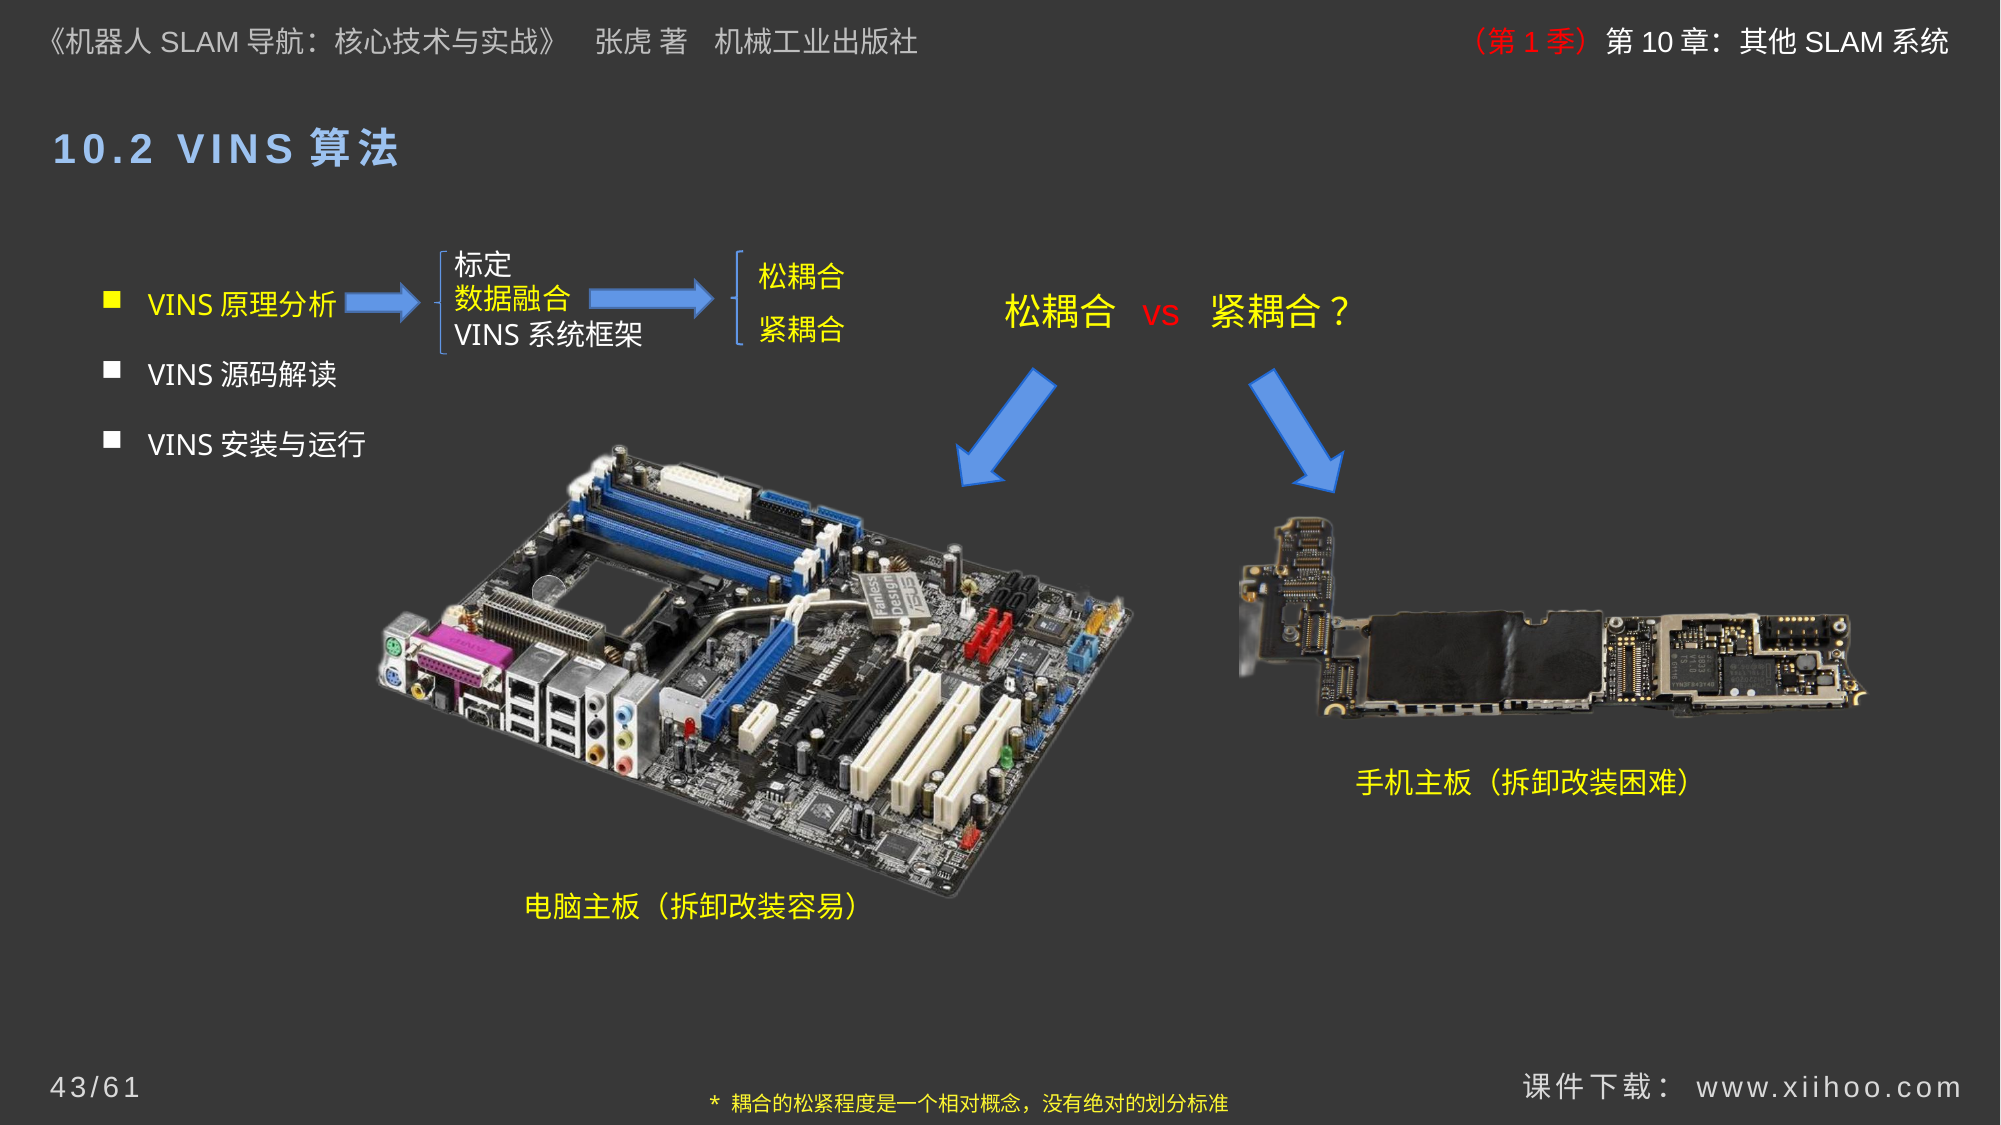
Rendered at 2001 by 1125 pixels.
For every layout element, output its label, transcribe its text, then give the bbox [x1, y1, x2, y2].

text_box VINS原理分析 VINS源码解读 VINS安装与运行 [86, 243, 501, 469]
text_box 松耦合 紧耦合 [743, 233, 861, 354]
text_box 课件下载：www.xiihoo.com [1493, 1057, 1991, 1114]
text_box [588, 277, 715, 320]
text_box * 耦合的松紧程度是一个相对概念，没有绝对的划分标准 [694, 1058, 1294, 1124]
text_box [344, 281, 422, 324]
picture [0, 0, 2001, 1125]
text_box 标定 数据融合 VINS系统框架 [439, 238, 659, 359]
text_box 《机器人SLAM导航：核心技术与实战》 张虎 著 机械工业出版社 [16, 16, 940, 66]
text_box 手机主板（拆卸改装困难） [1340, 733, 1728, 807]
text_box [983, 367, 1058, 433]
text_box 松耦合 vs 紧耦合 ？ [989, 280, 1383, 341]
text_box [730, 250, 743, 346]
text_box 43/61 [34, 1060, 187, 1111]
text_box 电脑主板（拆卸改装容易） [509, 908, 896, 931]
text_box [1248, 367, 1345, 494]
title 10.2 VINS算法 [38, 98, 620, 180]
text_box （第1季）第10章：其他SLAM系统 [1075, 16, 1965, 66]
